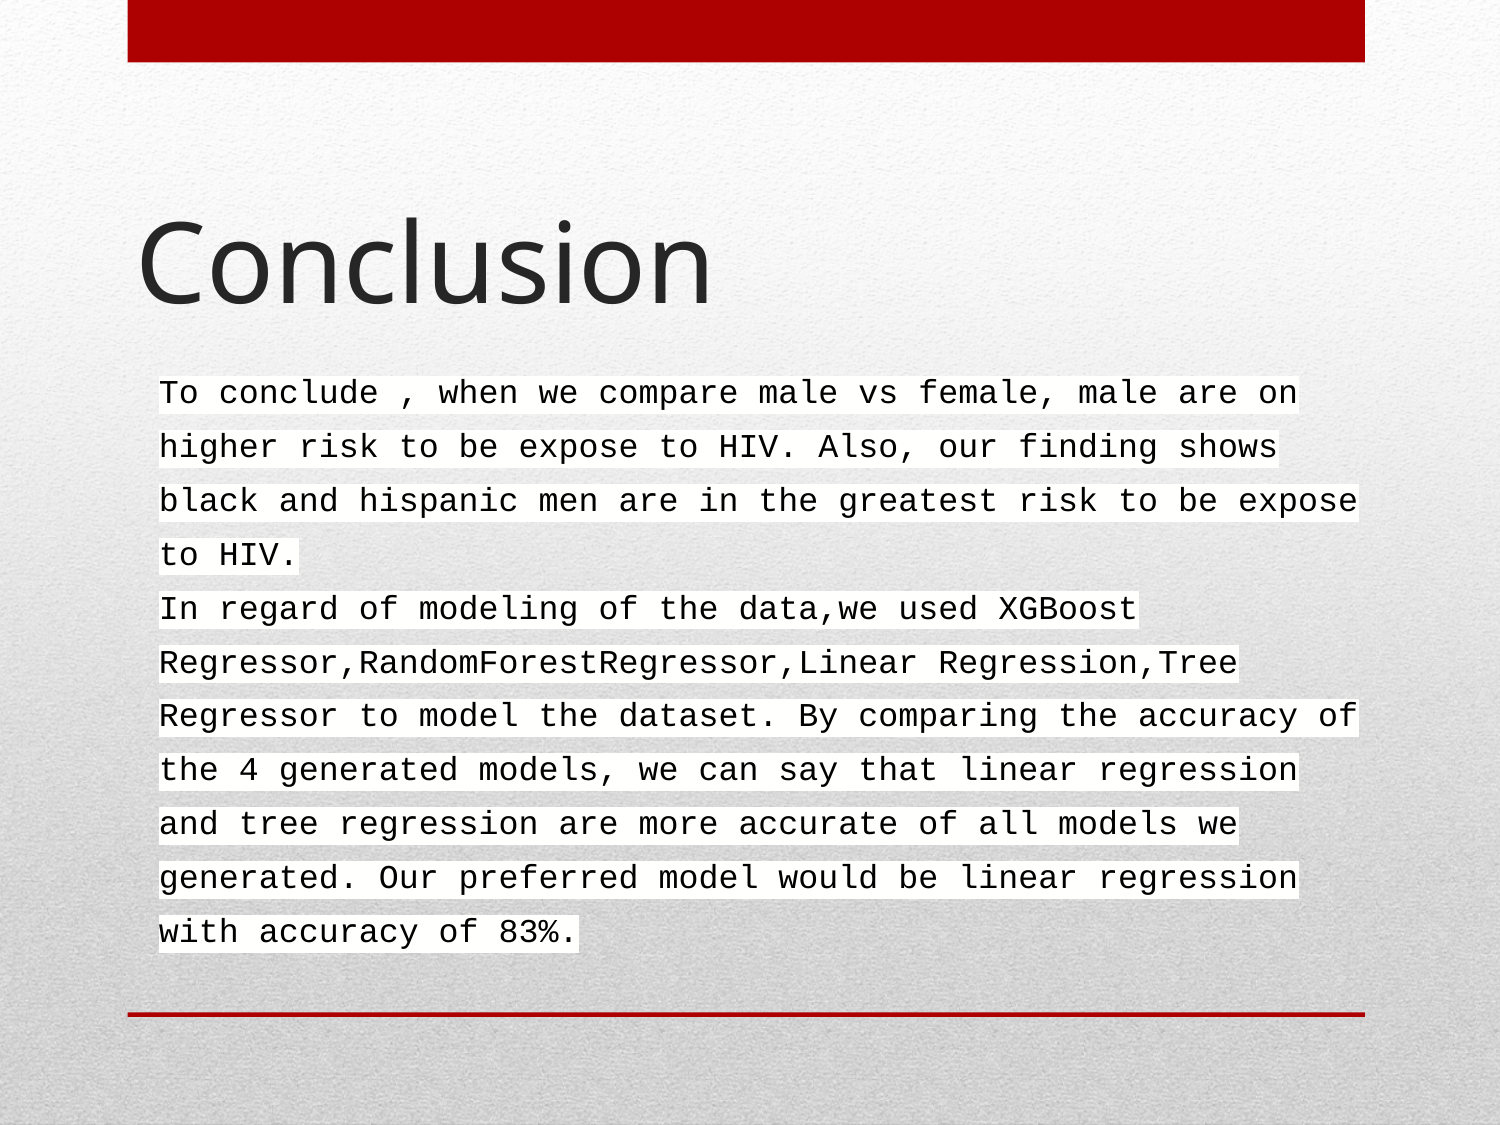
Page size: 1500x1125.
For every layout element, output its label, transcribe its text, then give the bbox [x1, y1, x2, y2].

title Conclusion [120, 71, 1233, 335]
list To conclude , when we compare male vs female, male are on higher risk to be expose to HIV. Also, our finding shows black and hispanic men are in the greatest risk to be expose to HIV. In regard of modeling of the data,we used XGBoost Regressor,RandomForestRegressor,Linear Regression,Tree Regressor to model the dataset. By comparing the accuracy of the 4 generated models, we can say that linear regression and tree regression are more accurate of all models we generated. Our preferred model would be linear regression with accuracy of 83%. [143, 334, 1382, 972]
picture [0, 0, 1500, 1125]
